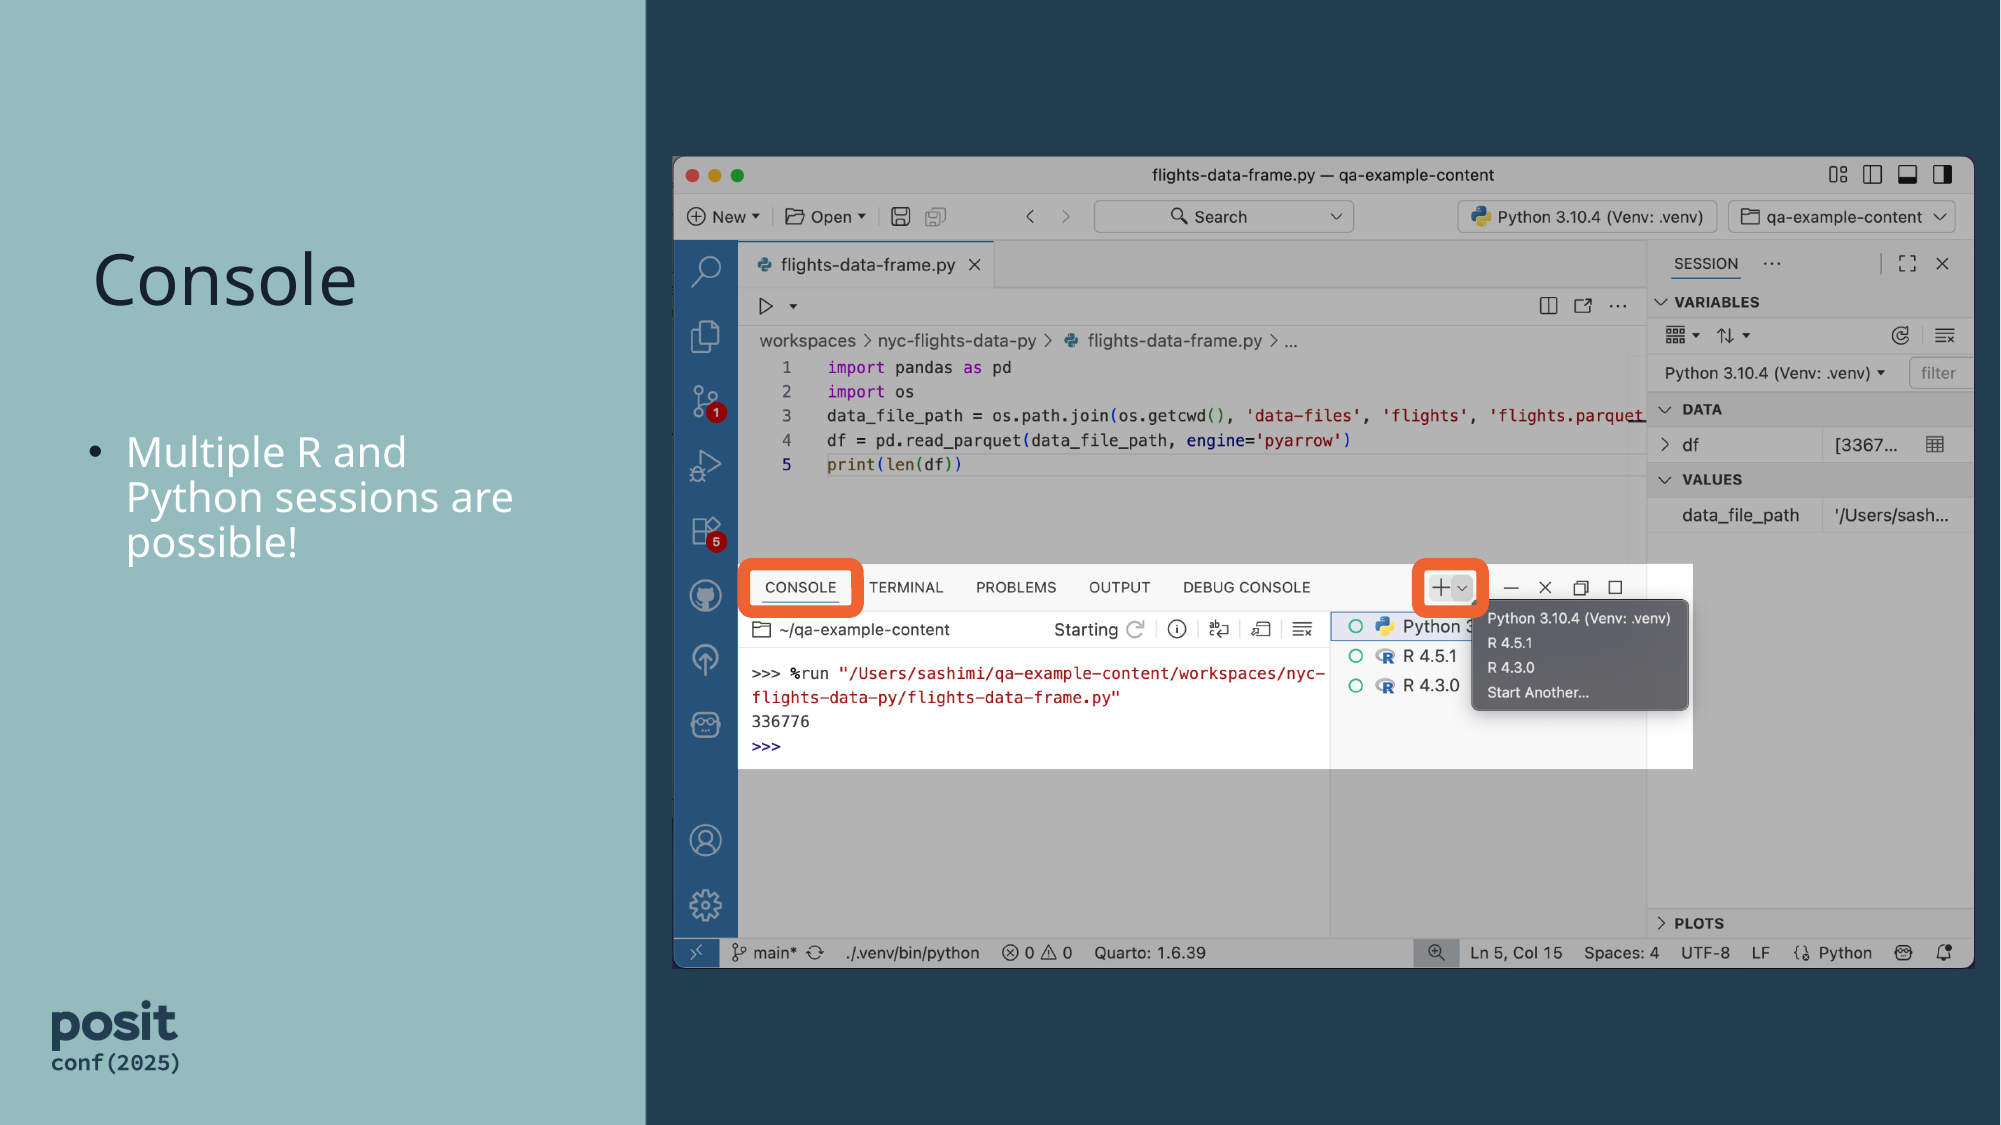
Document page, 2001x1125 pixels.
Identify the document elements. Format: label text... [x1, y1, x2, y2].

picture [0, 0, 2001, 1125]
list Multiple R and Python sessions are possible! [73, 423, 568, 976]
title Console [77, 173, 582, 391]
